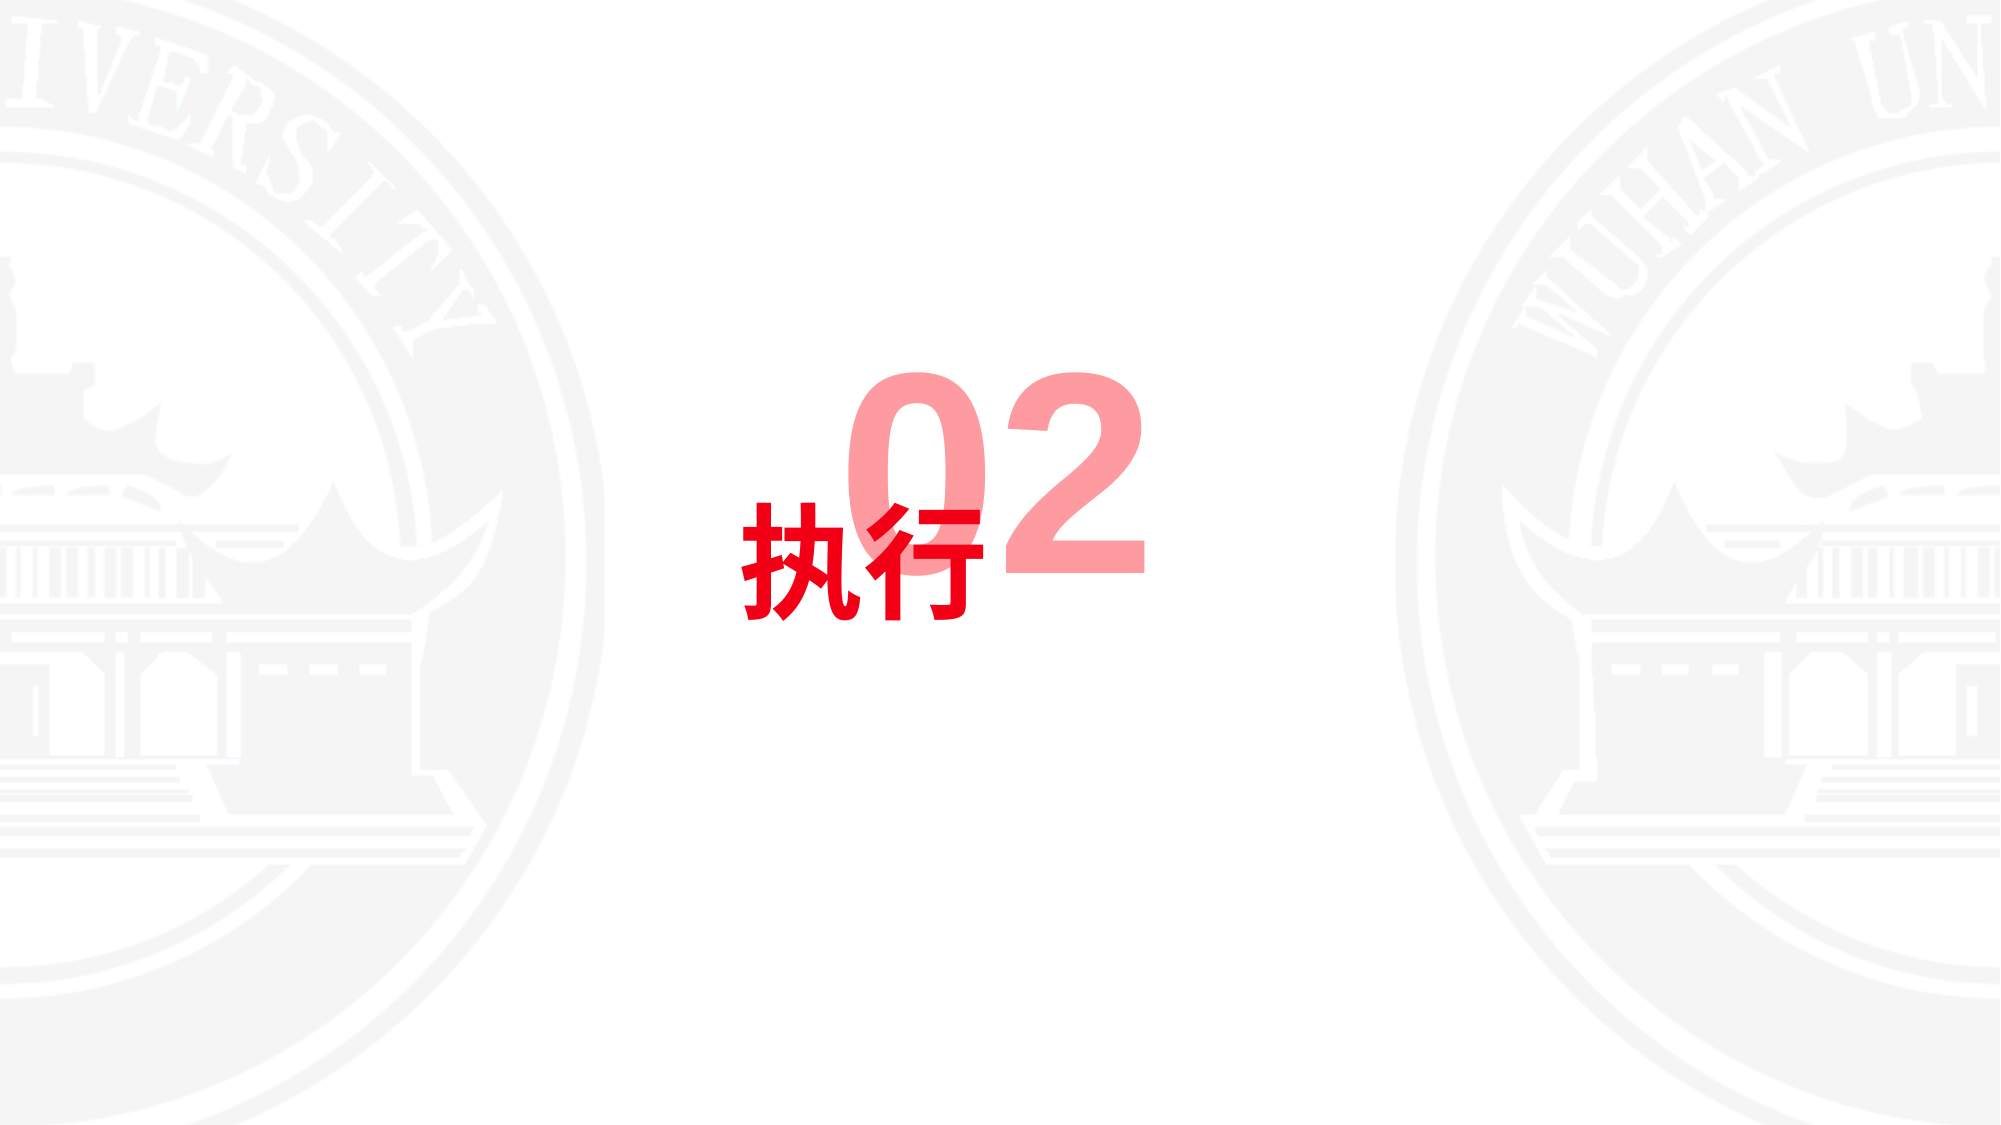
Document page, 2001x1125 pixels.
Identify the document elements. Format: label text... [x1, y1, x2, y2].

text_box 执行 [738, 496, 1262, 642]
text_box 02 [836, 278, 1172, 496]
